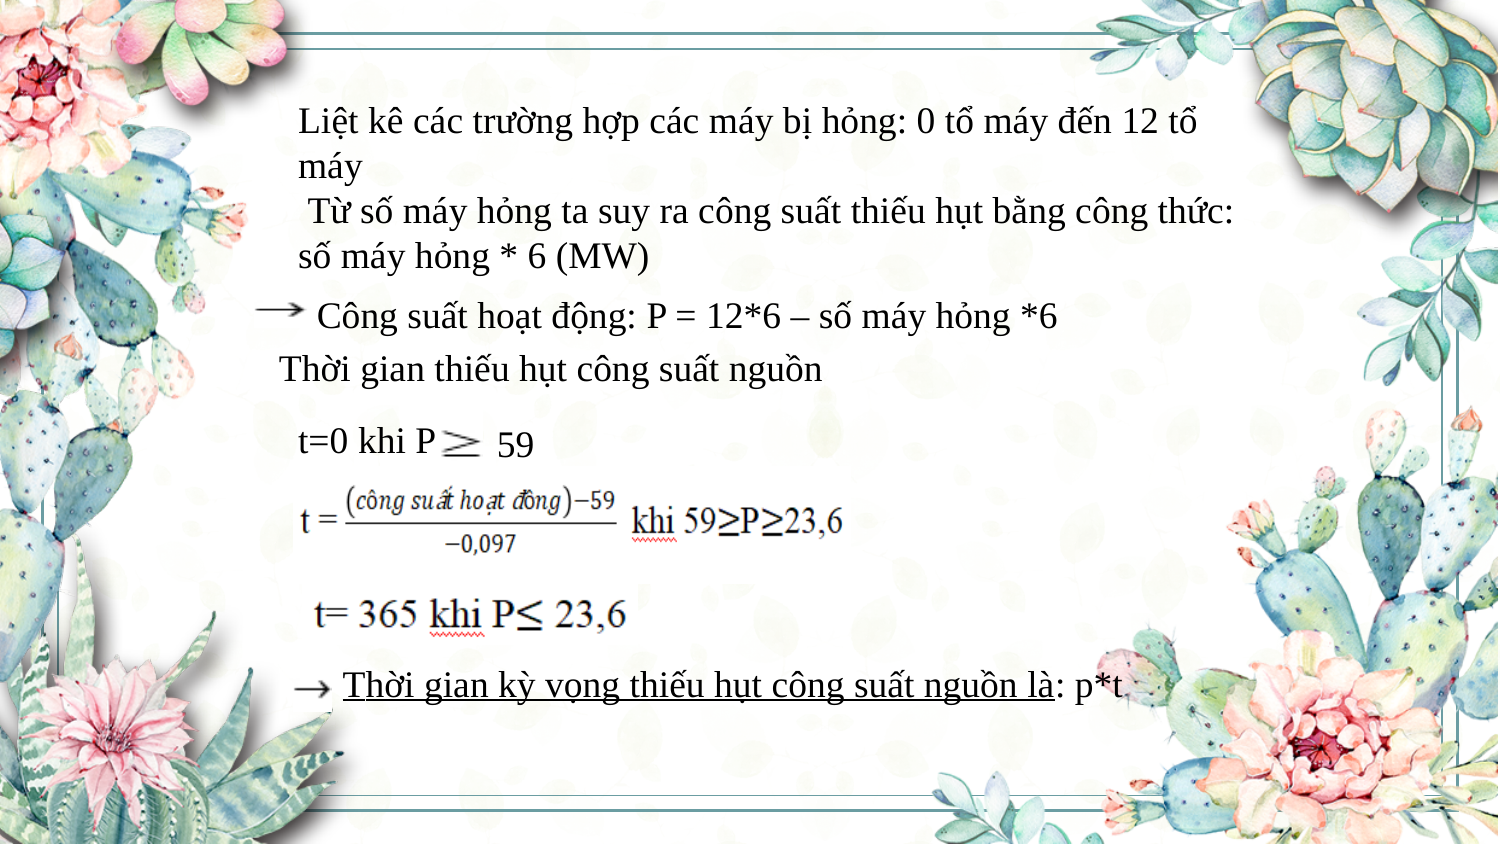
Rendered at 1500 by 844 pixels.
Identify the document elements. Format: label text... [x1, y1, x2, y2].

text_box t=0 khi P [283, 409, 440, 469]
text_box Thời gian kỳ vọng thiếu hụt công suất nguồn là: p*t [318, 652, 1152, 713]
picture [0, 0, 1500, 844]
text_box 59 [483, 412, 555, 466]
text_box Thời gian thiếu hụt công suất nguồn [254, 336, 1088, 397]
text_box Liệt kê các trường hợp các máy bị hỏng: 0 tổ máy đến 12 tổ máy Từ số máy hỏng ta suy ra công suất thiếu hụt bằng công thức: số máy hỏng * 6 (MW) [283, 88, 1251, 284]
text_box t=0 khi P [483, 409, 1117, 469]
text_box Công suất hoạt động: P = 12*6 – số máy hỏng *6 [302, 283, 1136, 344]
